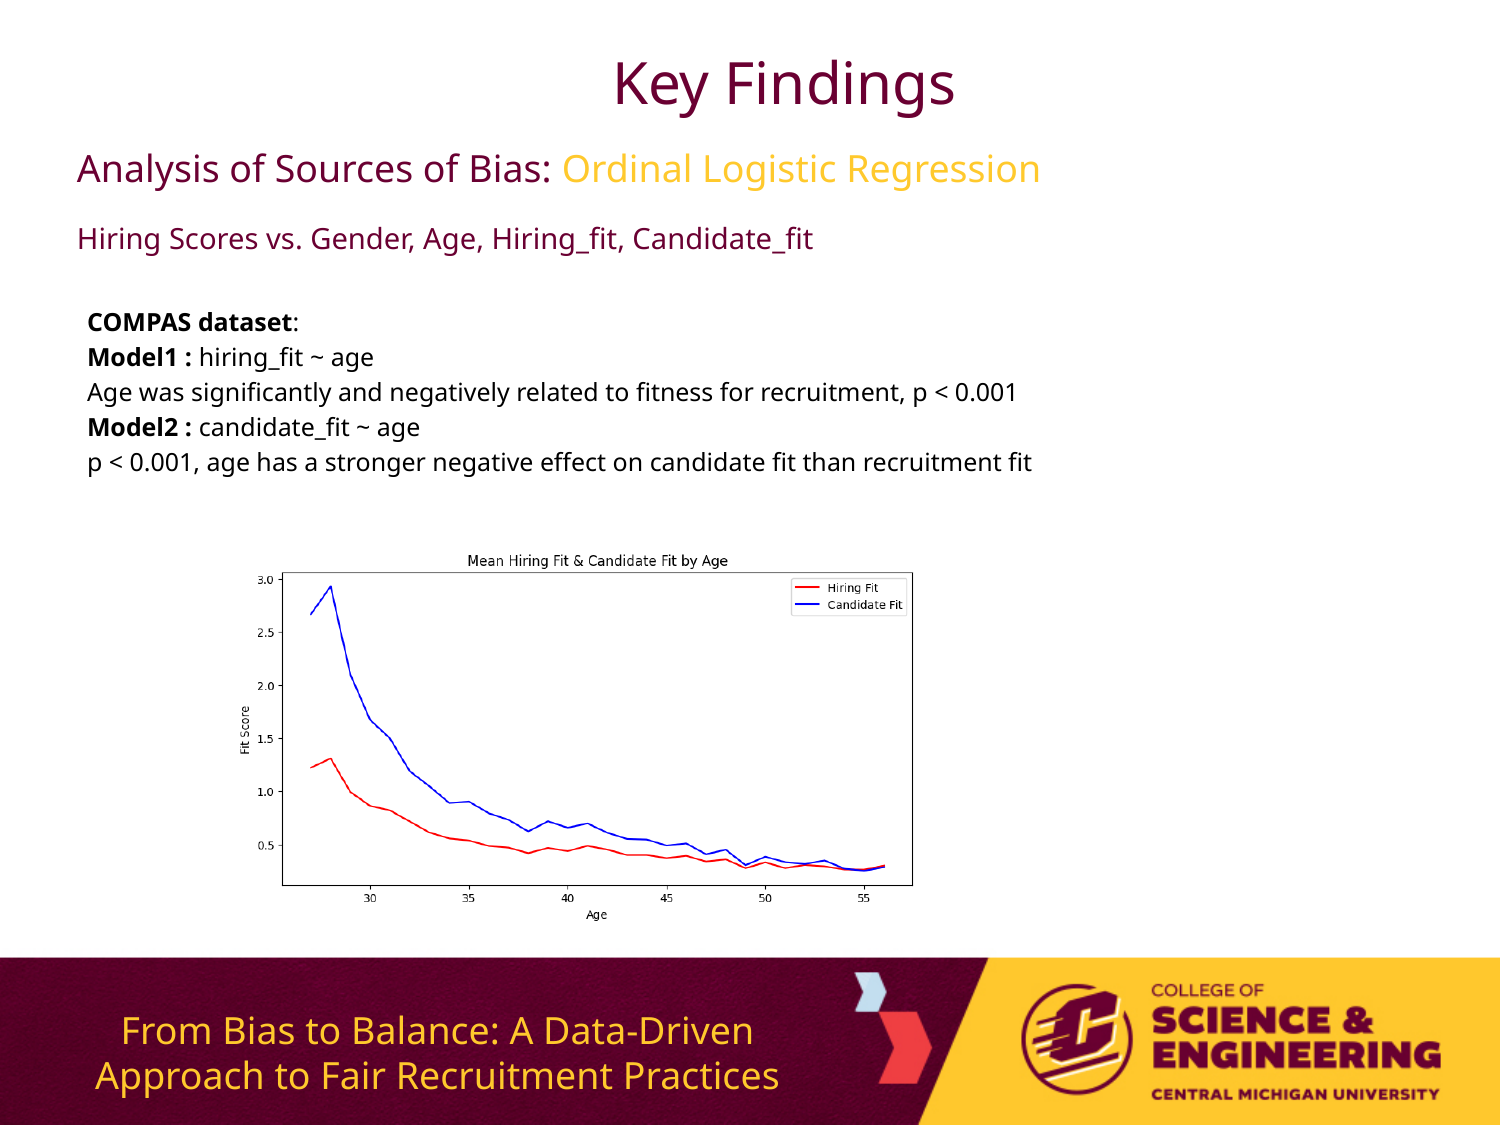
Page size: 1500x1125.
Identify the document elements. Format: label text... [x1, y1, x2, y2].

text_box Analysis of Sources of Bias: Ordinal Logistic Regression [61, 138, 1404, 196]
text_box From Bias to Balance: A Data-Driven Approach to Fair Recruitment Practices [40, 957, 835, 1125]
text_box Hiring Scores vs. Gender, Age, Hiring_fit, Candidate_fit [61, 215, 1239, 261]
picture [0, 0, 1500, 1125]
title Key Findings [300, 48, 1269, 114]
list COMPAS dataset: Model1 : hiring_fit ~ age Age was significantly and negatively related to fitness for recruitment, p < 0.001 Model2 : candidate_fit ~ age p < 0.001, age has a stronger negative effect on candidate fit than recruitment fit [72, 299, 1344, 528]
